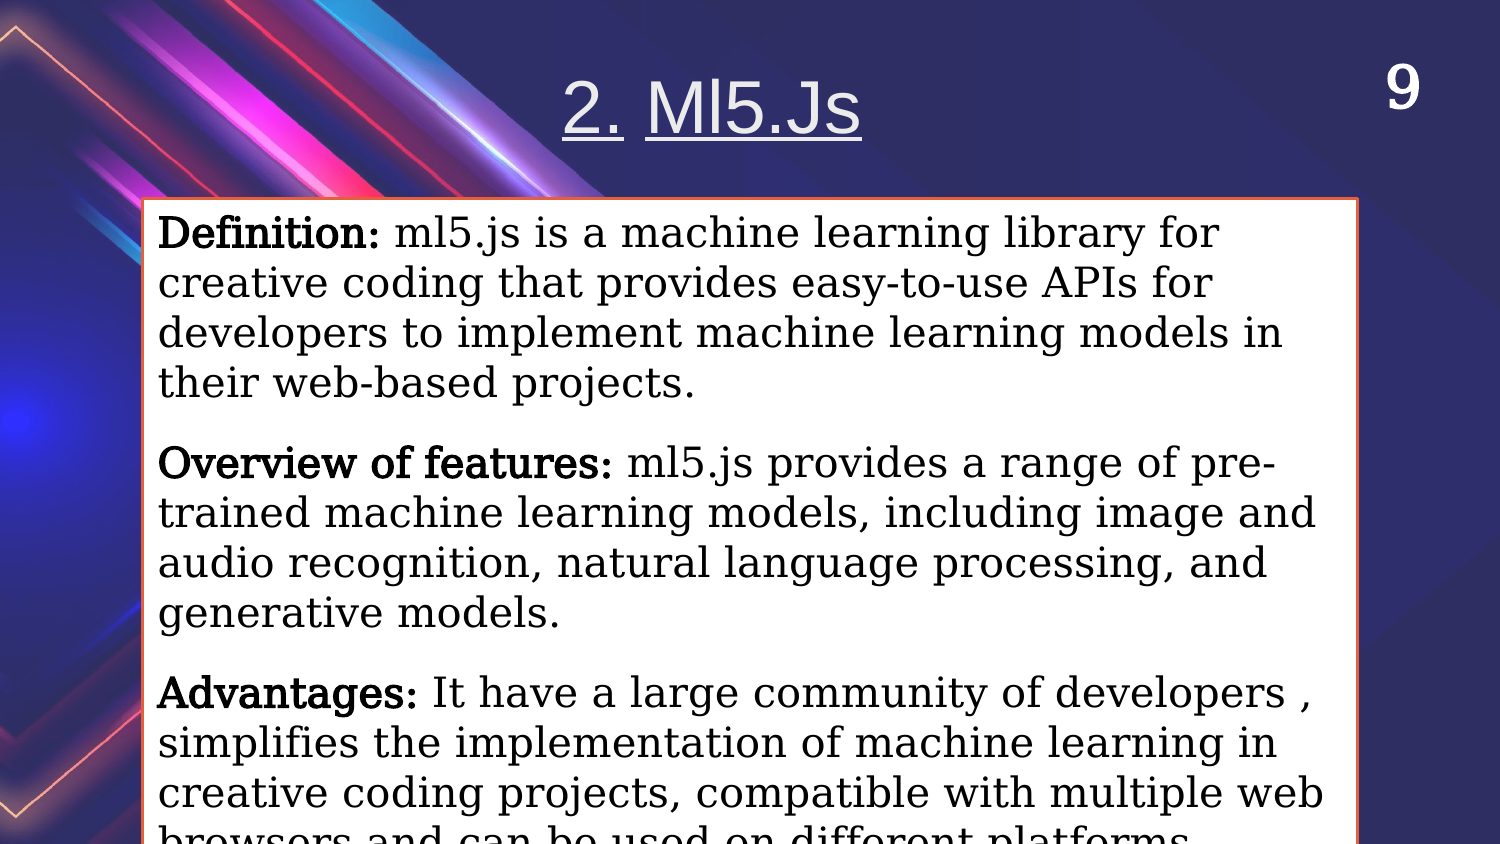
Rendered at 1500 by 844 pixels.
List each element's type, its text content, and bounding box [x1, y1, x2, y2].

text_box 2. Ml5.Js [546, 60, 954, 164]
slide_number ‹#› [1357, 0, 1450, 128]
table_cell Flow of Project [0, 0, 1500, 844]
text_box Definition: ml5.js is a machine learning library for creative coding that provides easy-to-use APIs for developers to implement machine learning models in their web-based projects. Overview of features: ml5.js provides a range of pre-trained machine learning models, including image and audio recognition, natural language processing, and generative models. Advantages: It have a large community of developers , simplifies the implementation of machine learning in creative coding projects, compatible with multiple web browsers and can be used on different platforms, including desktop and mobile. [142, 198, 1358, 844]
